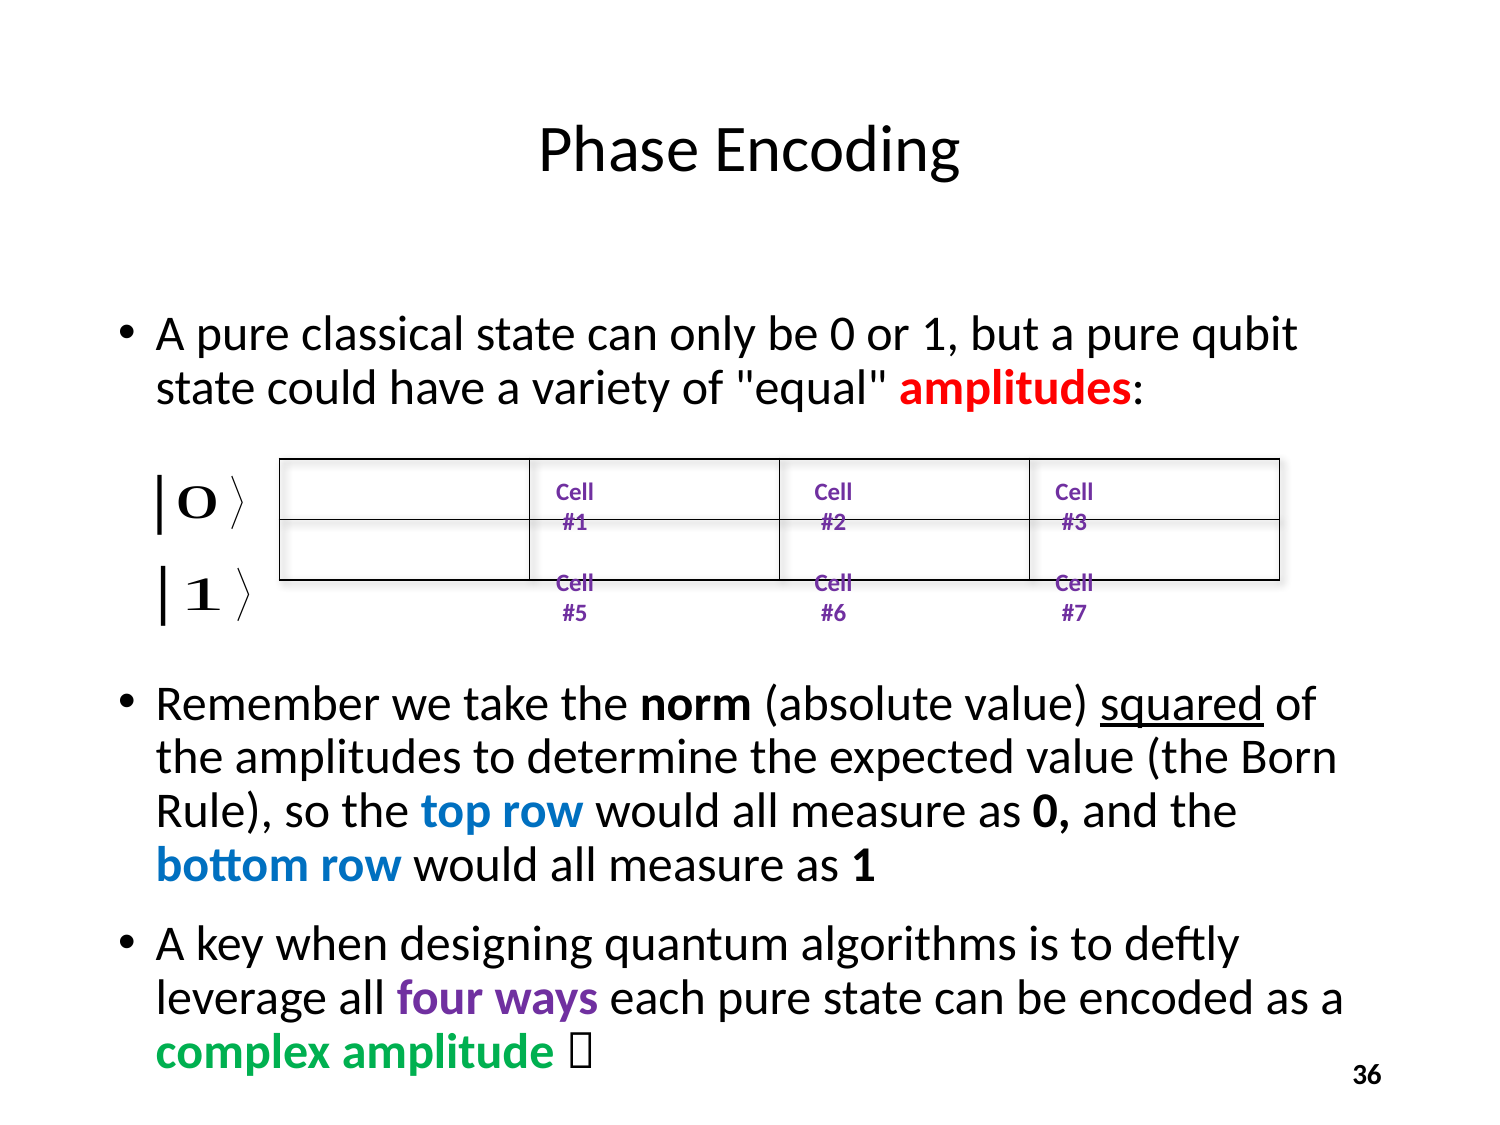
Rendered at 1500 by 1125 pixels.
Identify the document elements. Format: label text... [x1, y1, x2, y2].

text_box Cell #2 [797, 468, 870, 543]
list A pure classical state can only be 0 or 1, but a pure qubit state could have a variety of "equal" amplitudes: Remember we take the norm (absolute value) squared of the amplitudes to determine the expected value (the Born Rule), so the top row would all measure as 0, and the bottom row would all measure as 1 A key when designing quantum algorithms is to deftly leverage all four ways each pure state can be encoded as a complex amplitude  [103, 299, 1397, 1054]
text_box Cell #3 [1038, 468, 1111, 543]
text_box Cell #6 [797, 558, 870, 634]
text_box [142, 470, 257, 628]
text_box Cell #5 [539, 558, 612, 634]
text_box Cell #1 [539, 468, 612, 543]
text_box Cell #7 [1038, 558, 1111, 634]
slide_number 36 [1059, 1042, 1397, 1103]
title Phase Encoding [103, 59, 1397, 241]
